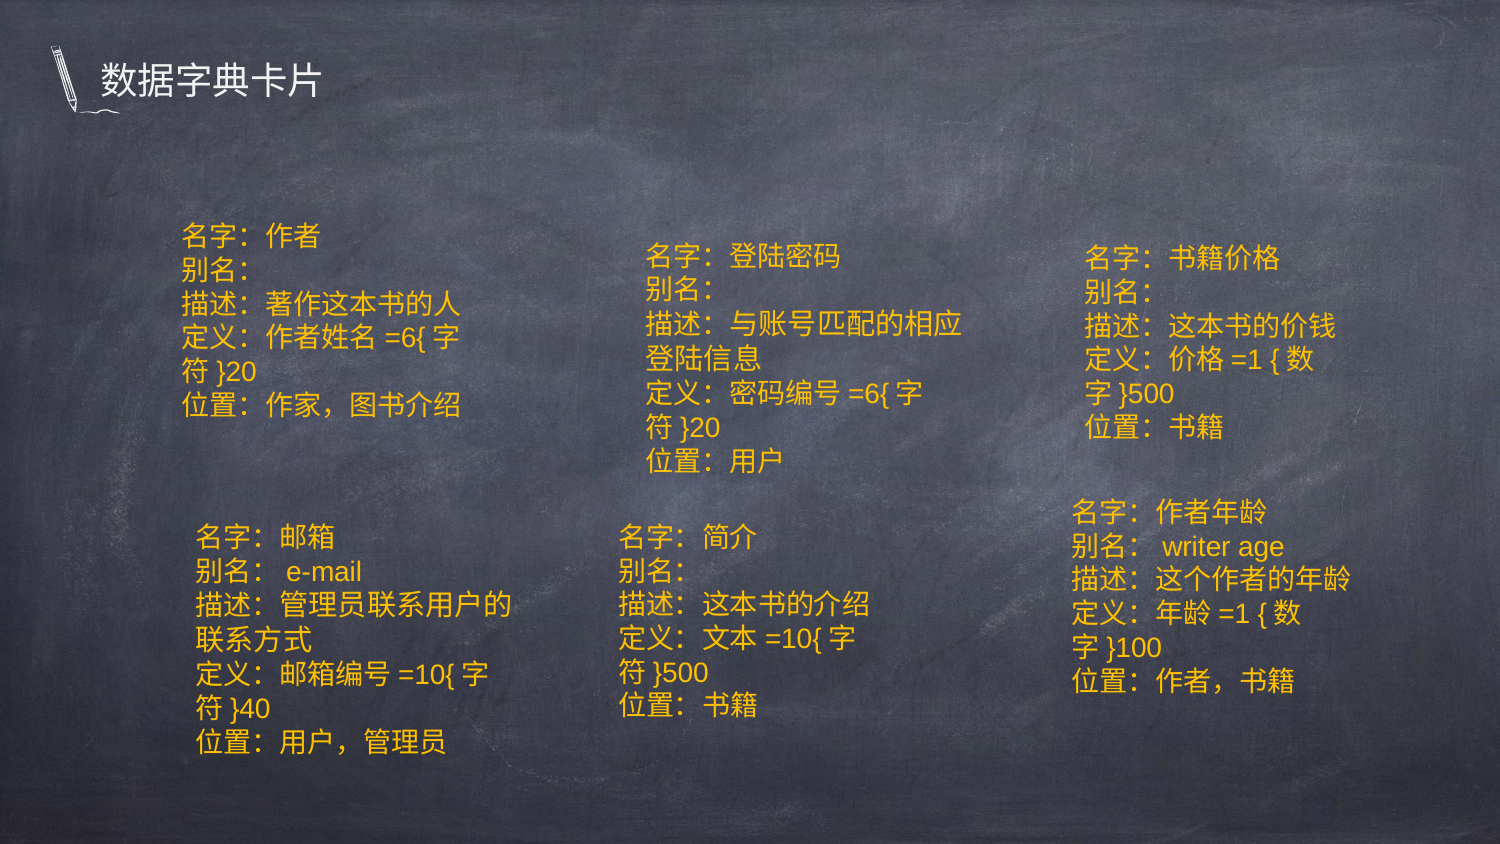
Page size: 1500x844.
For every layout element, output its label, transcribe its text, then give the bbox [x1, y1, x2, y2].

picture [0, 0, 1500, 844]
text_box 名字：作者年龄 别名：writer age 描述：这个作者的年龄 定义：年龄=1 {数字}100 位置：作者，书籍 [1056, 486, 1407, 704]
text_box 名字：登陆密码 别名： 描述：与账号匹配的相应登陆信息 定义：密码编号=6{字符}20 位置：用户 [630, 230, 981, 484]
text_box 名字：简介 别名： 描述：这本书的介绍 定义：文本=10{字符}500 位置：书籍 [603, 511, 954, 729]
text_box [50, 45, 347, 156]
text_box 名字：作者 别名： 描述：著作这本书的人 定义：作者姓名=6{字符}20 位置：作家，图书介绍 [167, 211, 518, 429]
text_box 名字：书籍价格 别名： 描述：这本书的价钱 定义：价格=1 {数字}500 位置：书籍 [1069, 233, 1420, 451]
text_box 名字：邮箱 别名：e-mail 描述：管理员联系用户的联系方式 定义：邮箱编号=10{字符}40 位置：用户，管理员 [180, 511, 531, 766]
